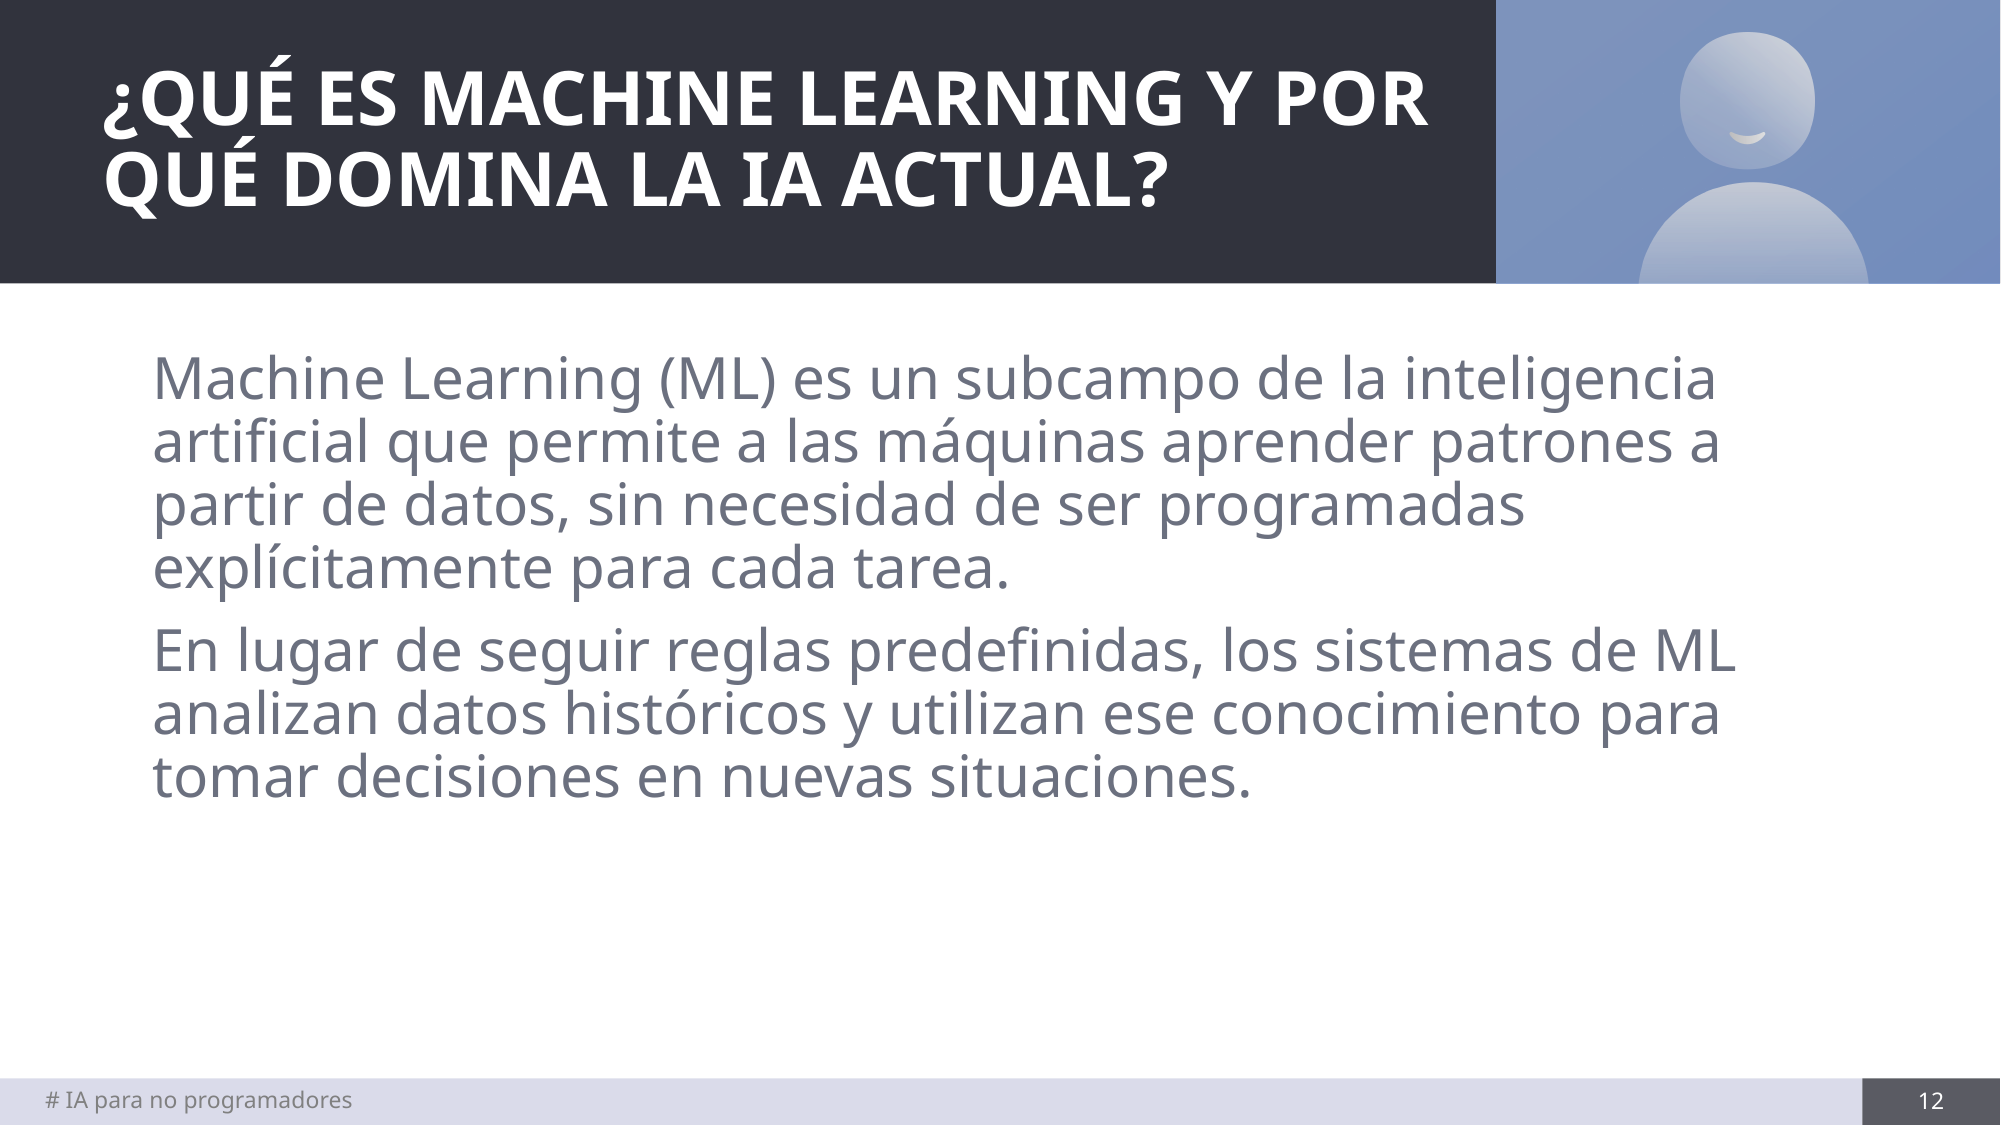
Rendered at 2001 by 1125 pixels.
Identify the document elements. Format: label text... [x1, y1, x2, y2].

slide_number 12 [1862, 1078, 2000, 1125]
picture [1496, 0, 2000, 284]
title ¿QUÉ ES MACHINE LEARNING Y POR QUÉ DOMINA LA IA ACTUAL? [87, 33, 1447, 251]
list Machine Learning (ML) es un subcampo de la inteligencia artificial que permite a las máquinas aprender patrones a partir de datos, sin necesidad de ser programadas explícitamente para cada tarea. En lugar de seguir reglas predefinidas, los sistemas de ML analizan datos históricos y utilizan ese conocimiento para tomar decisiones en nuevas situaciones. [137, 341, 1863, 1046]
footer # IA para no programadores [0, 1078, 1862, 1125]
